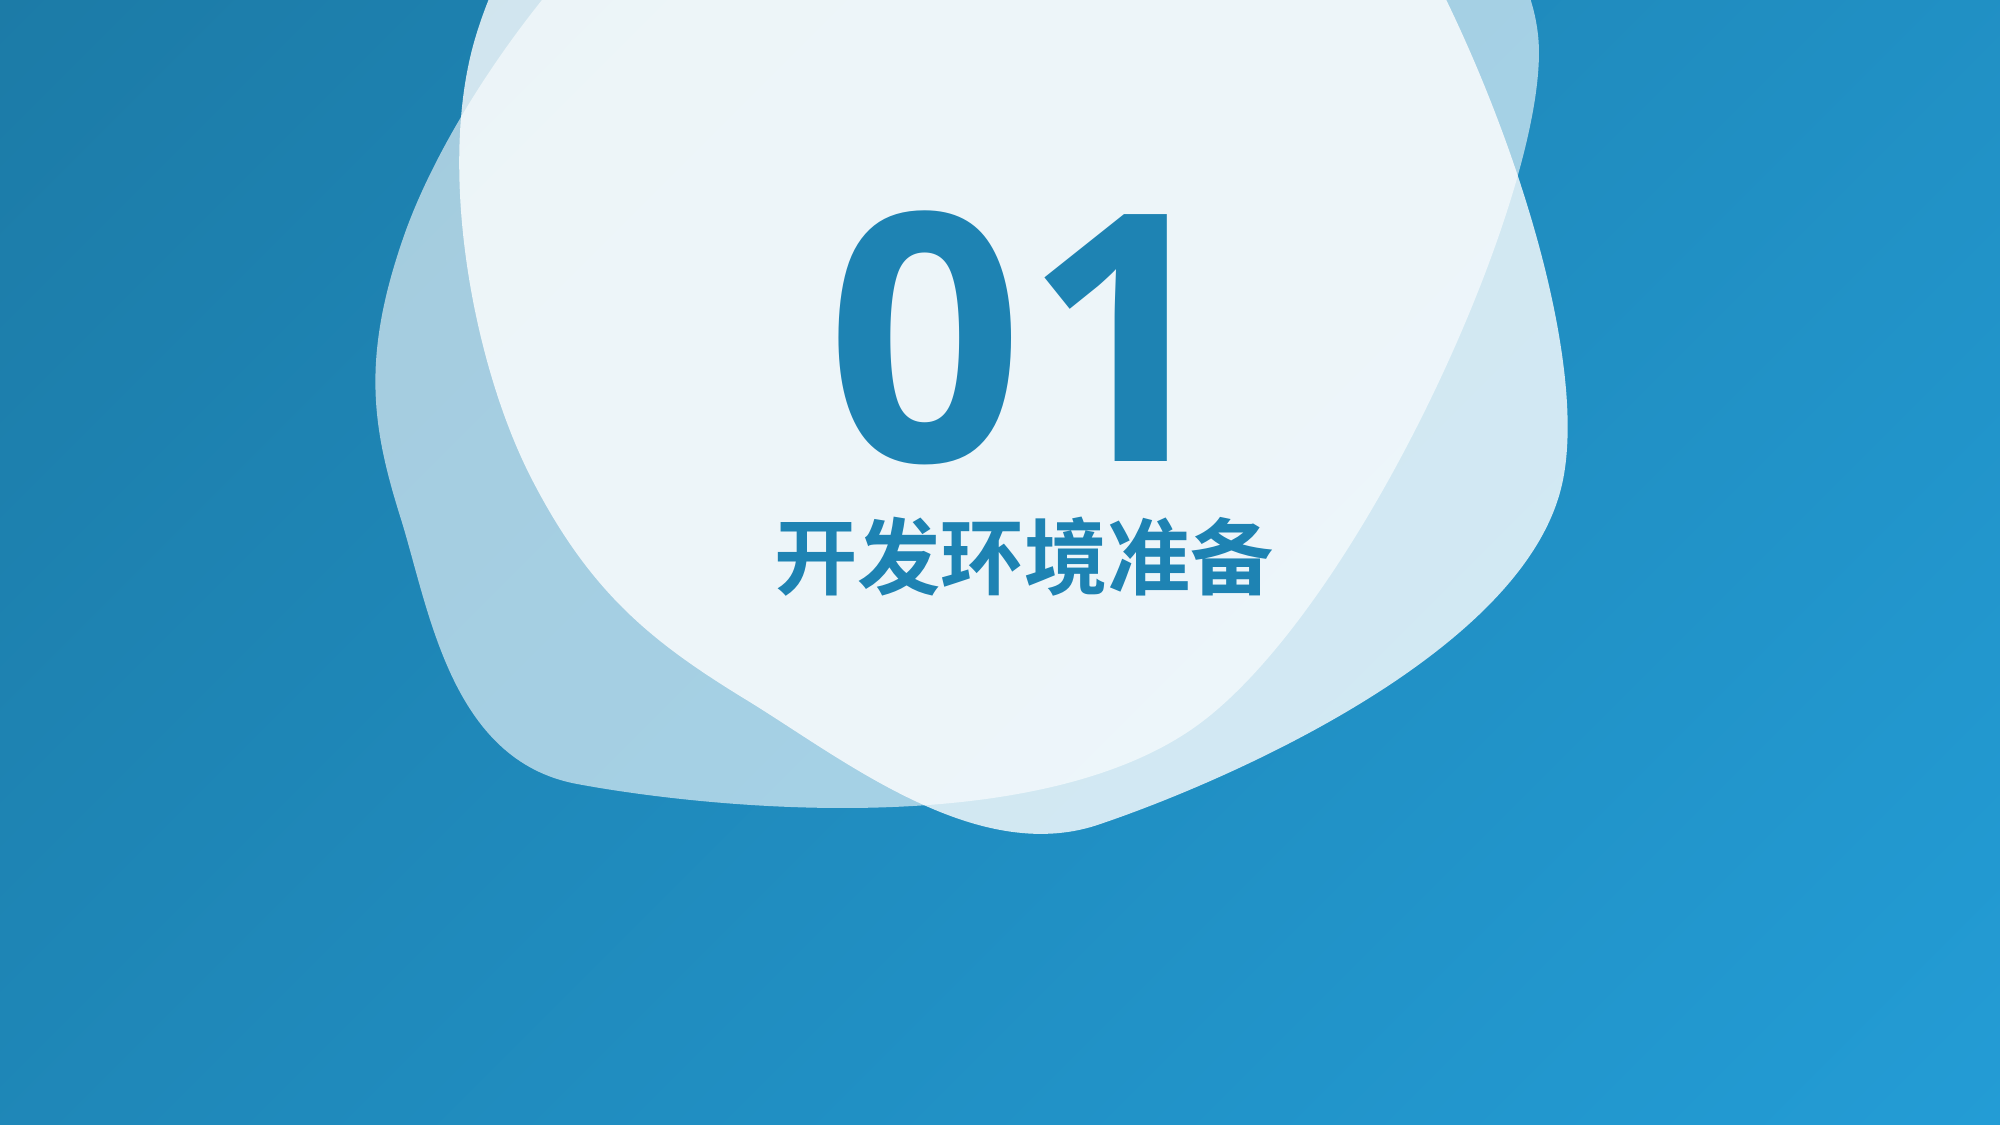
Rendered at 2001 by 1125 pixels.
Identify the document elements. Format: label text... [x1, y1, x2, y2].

list 01 [710, 108, 1339, 497]
list 开发环境准备 [635, 497, 1414, 634]
